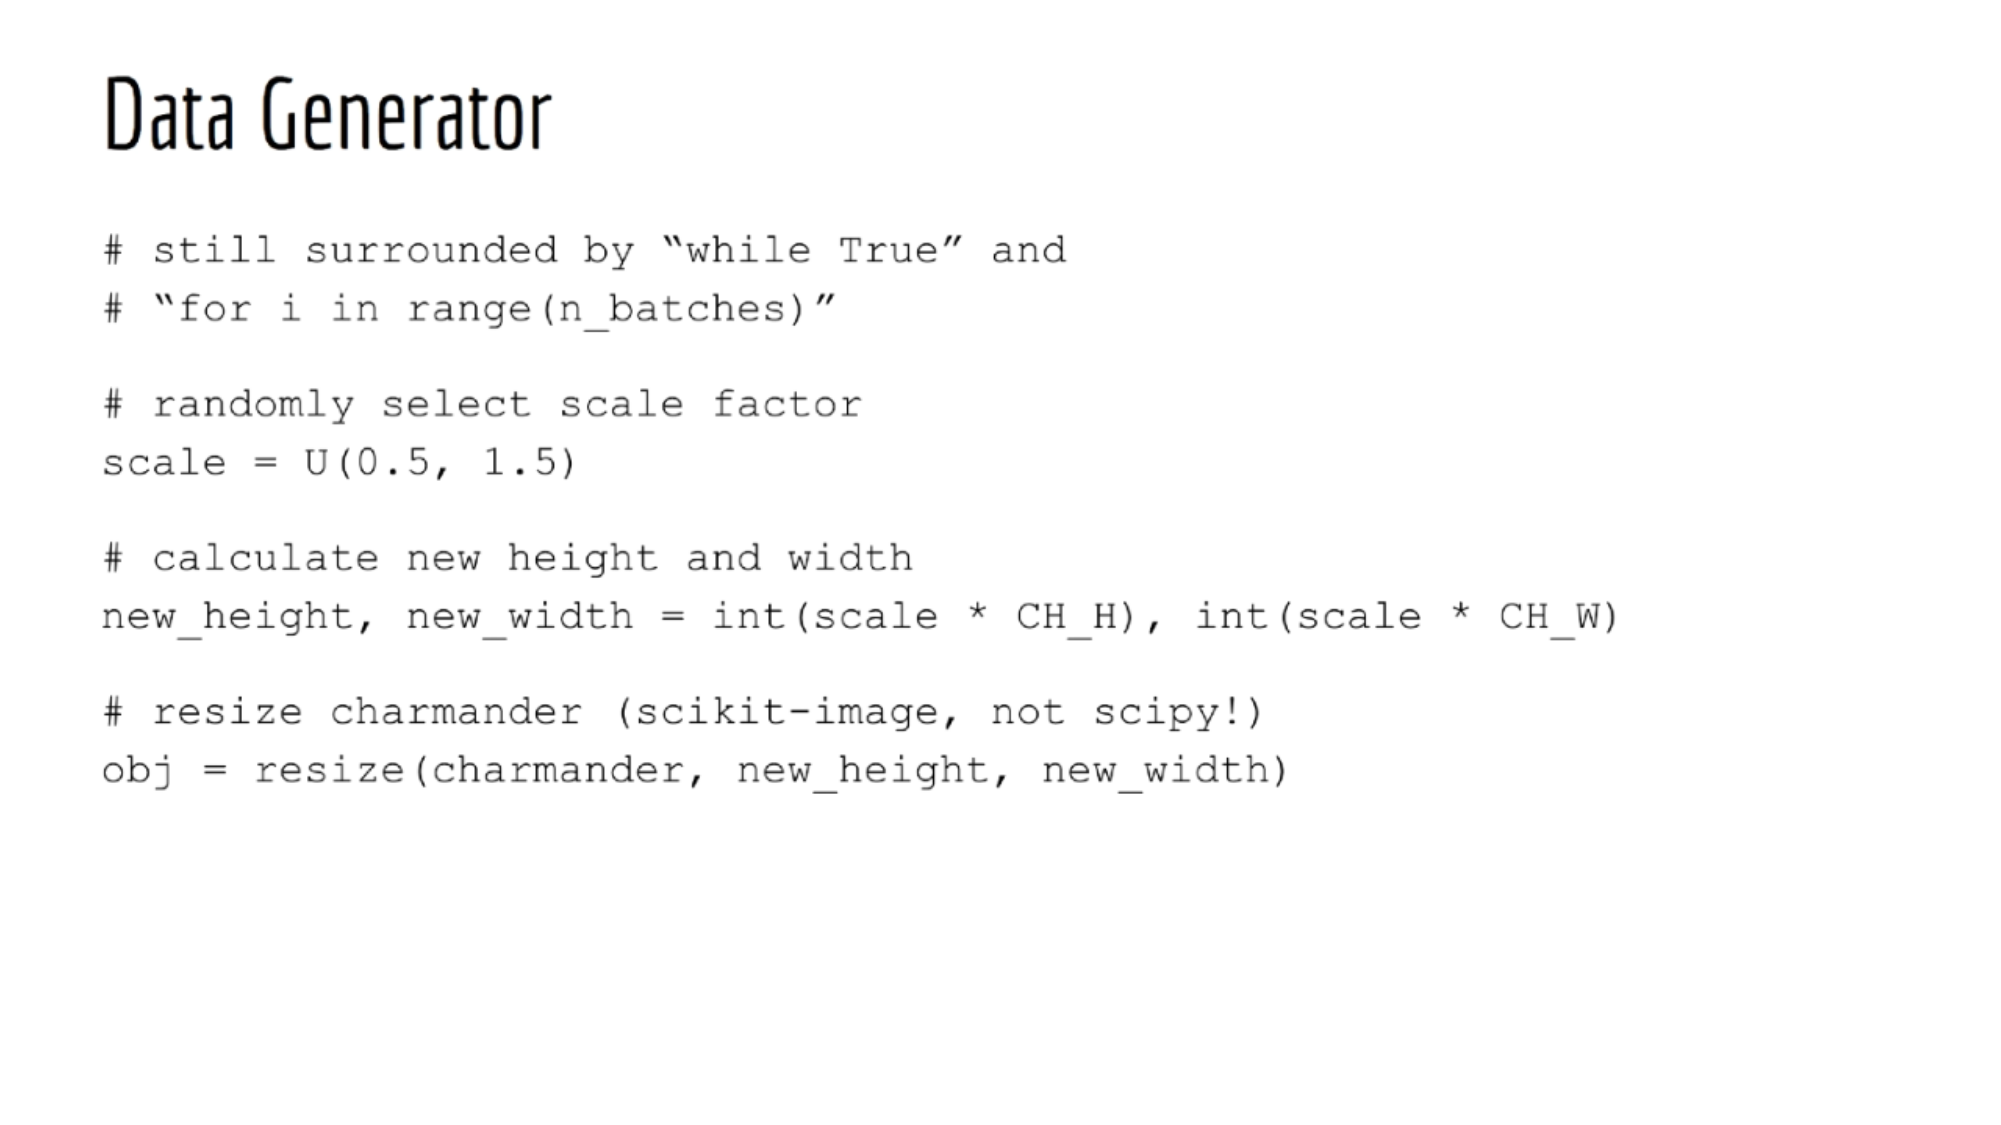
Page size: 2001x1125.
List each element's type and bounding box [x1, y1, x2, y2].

picture [84, 63, 1646, 844]
